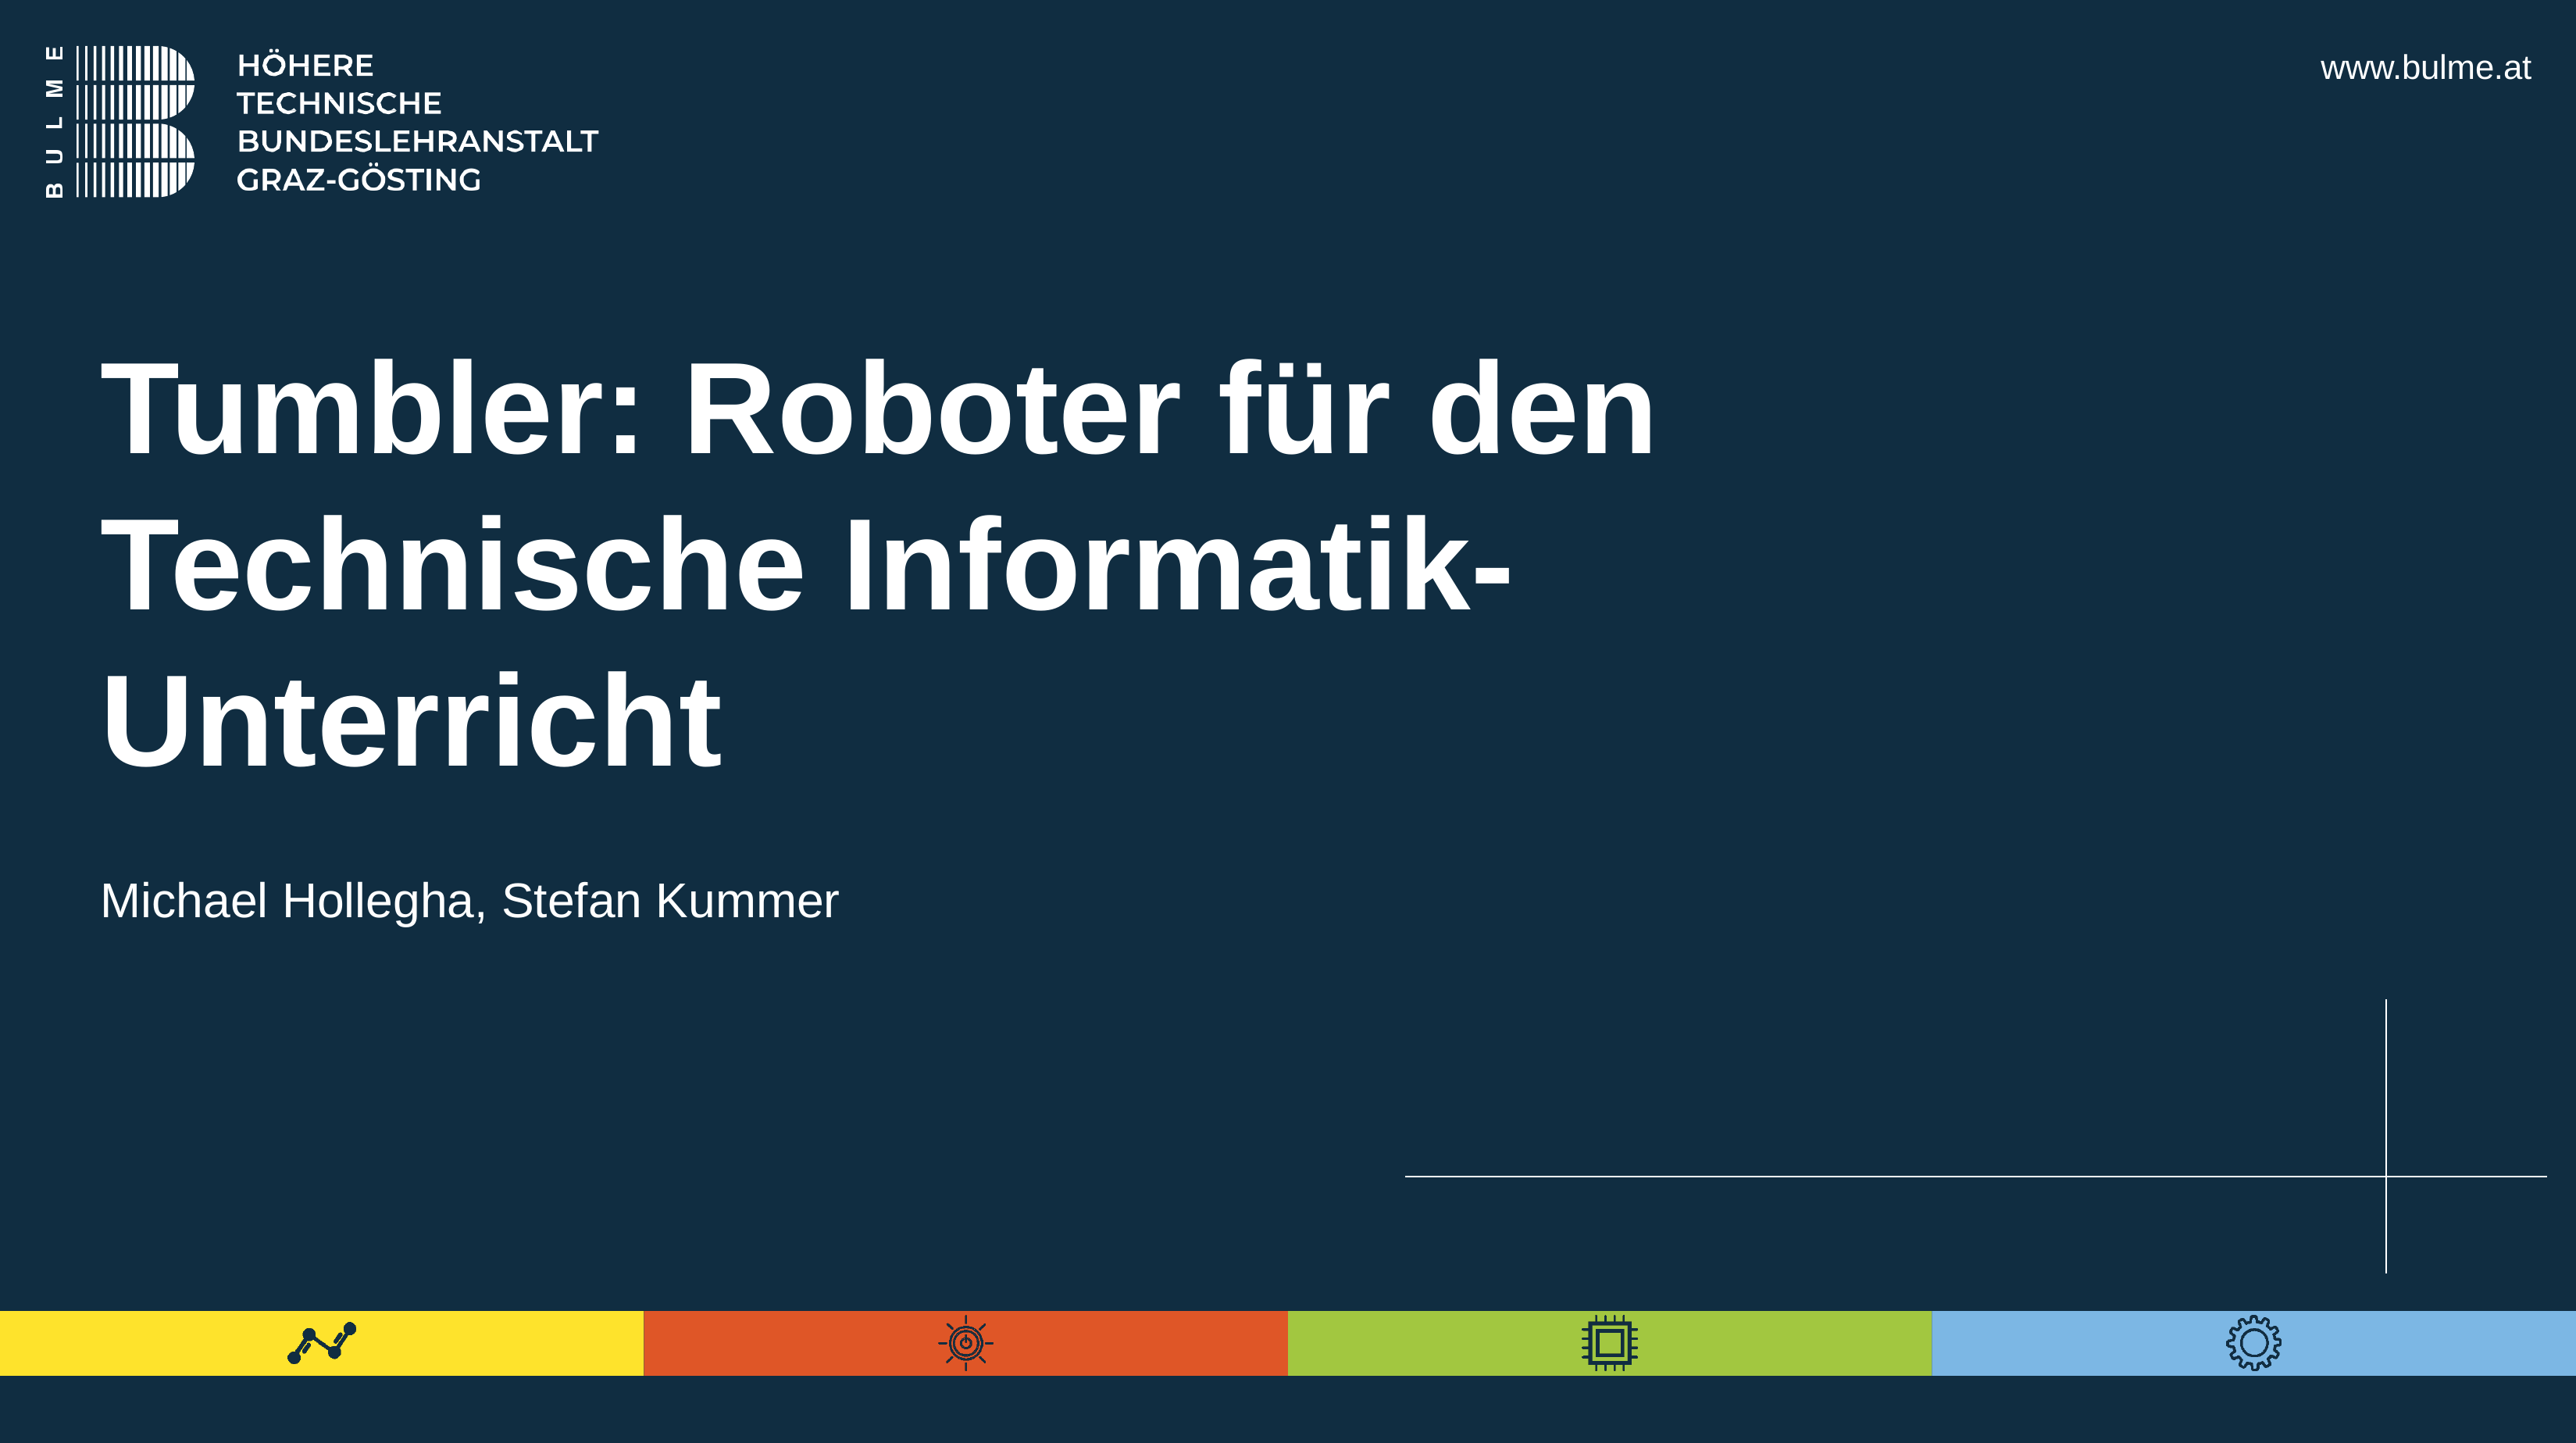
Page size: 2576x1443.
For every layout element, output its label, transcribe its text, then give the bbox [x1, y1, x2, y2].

picture [938, 1315, 994, 1371]
picture [2226, 1315, 2282, 1371]
picture [46, 80, 62, 97]
list Michael Hollegha, Stefan Kummer [100, 854, 1339, 1185]
picture [46, 150, 62, 163]
picture [46, 47, 62, 59]
picture [287, 1322, 356, 1364]
picture [237, 163, 480, 191]
picture [46, 184, 62, 198]
picture [1582, 1315, 1638, 1371]
title Tumbler: Roboter für den Technische Informatik-Unterricht [100, 323, 2094, 423]
